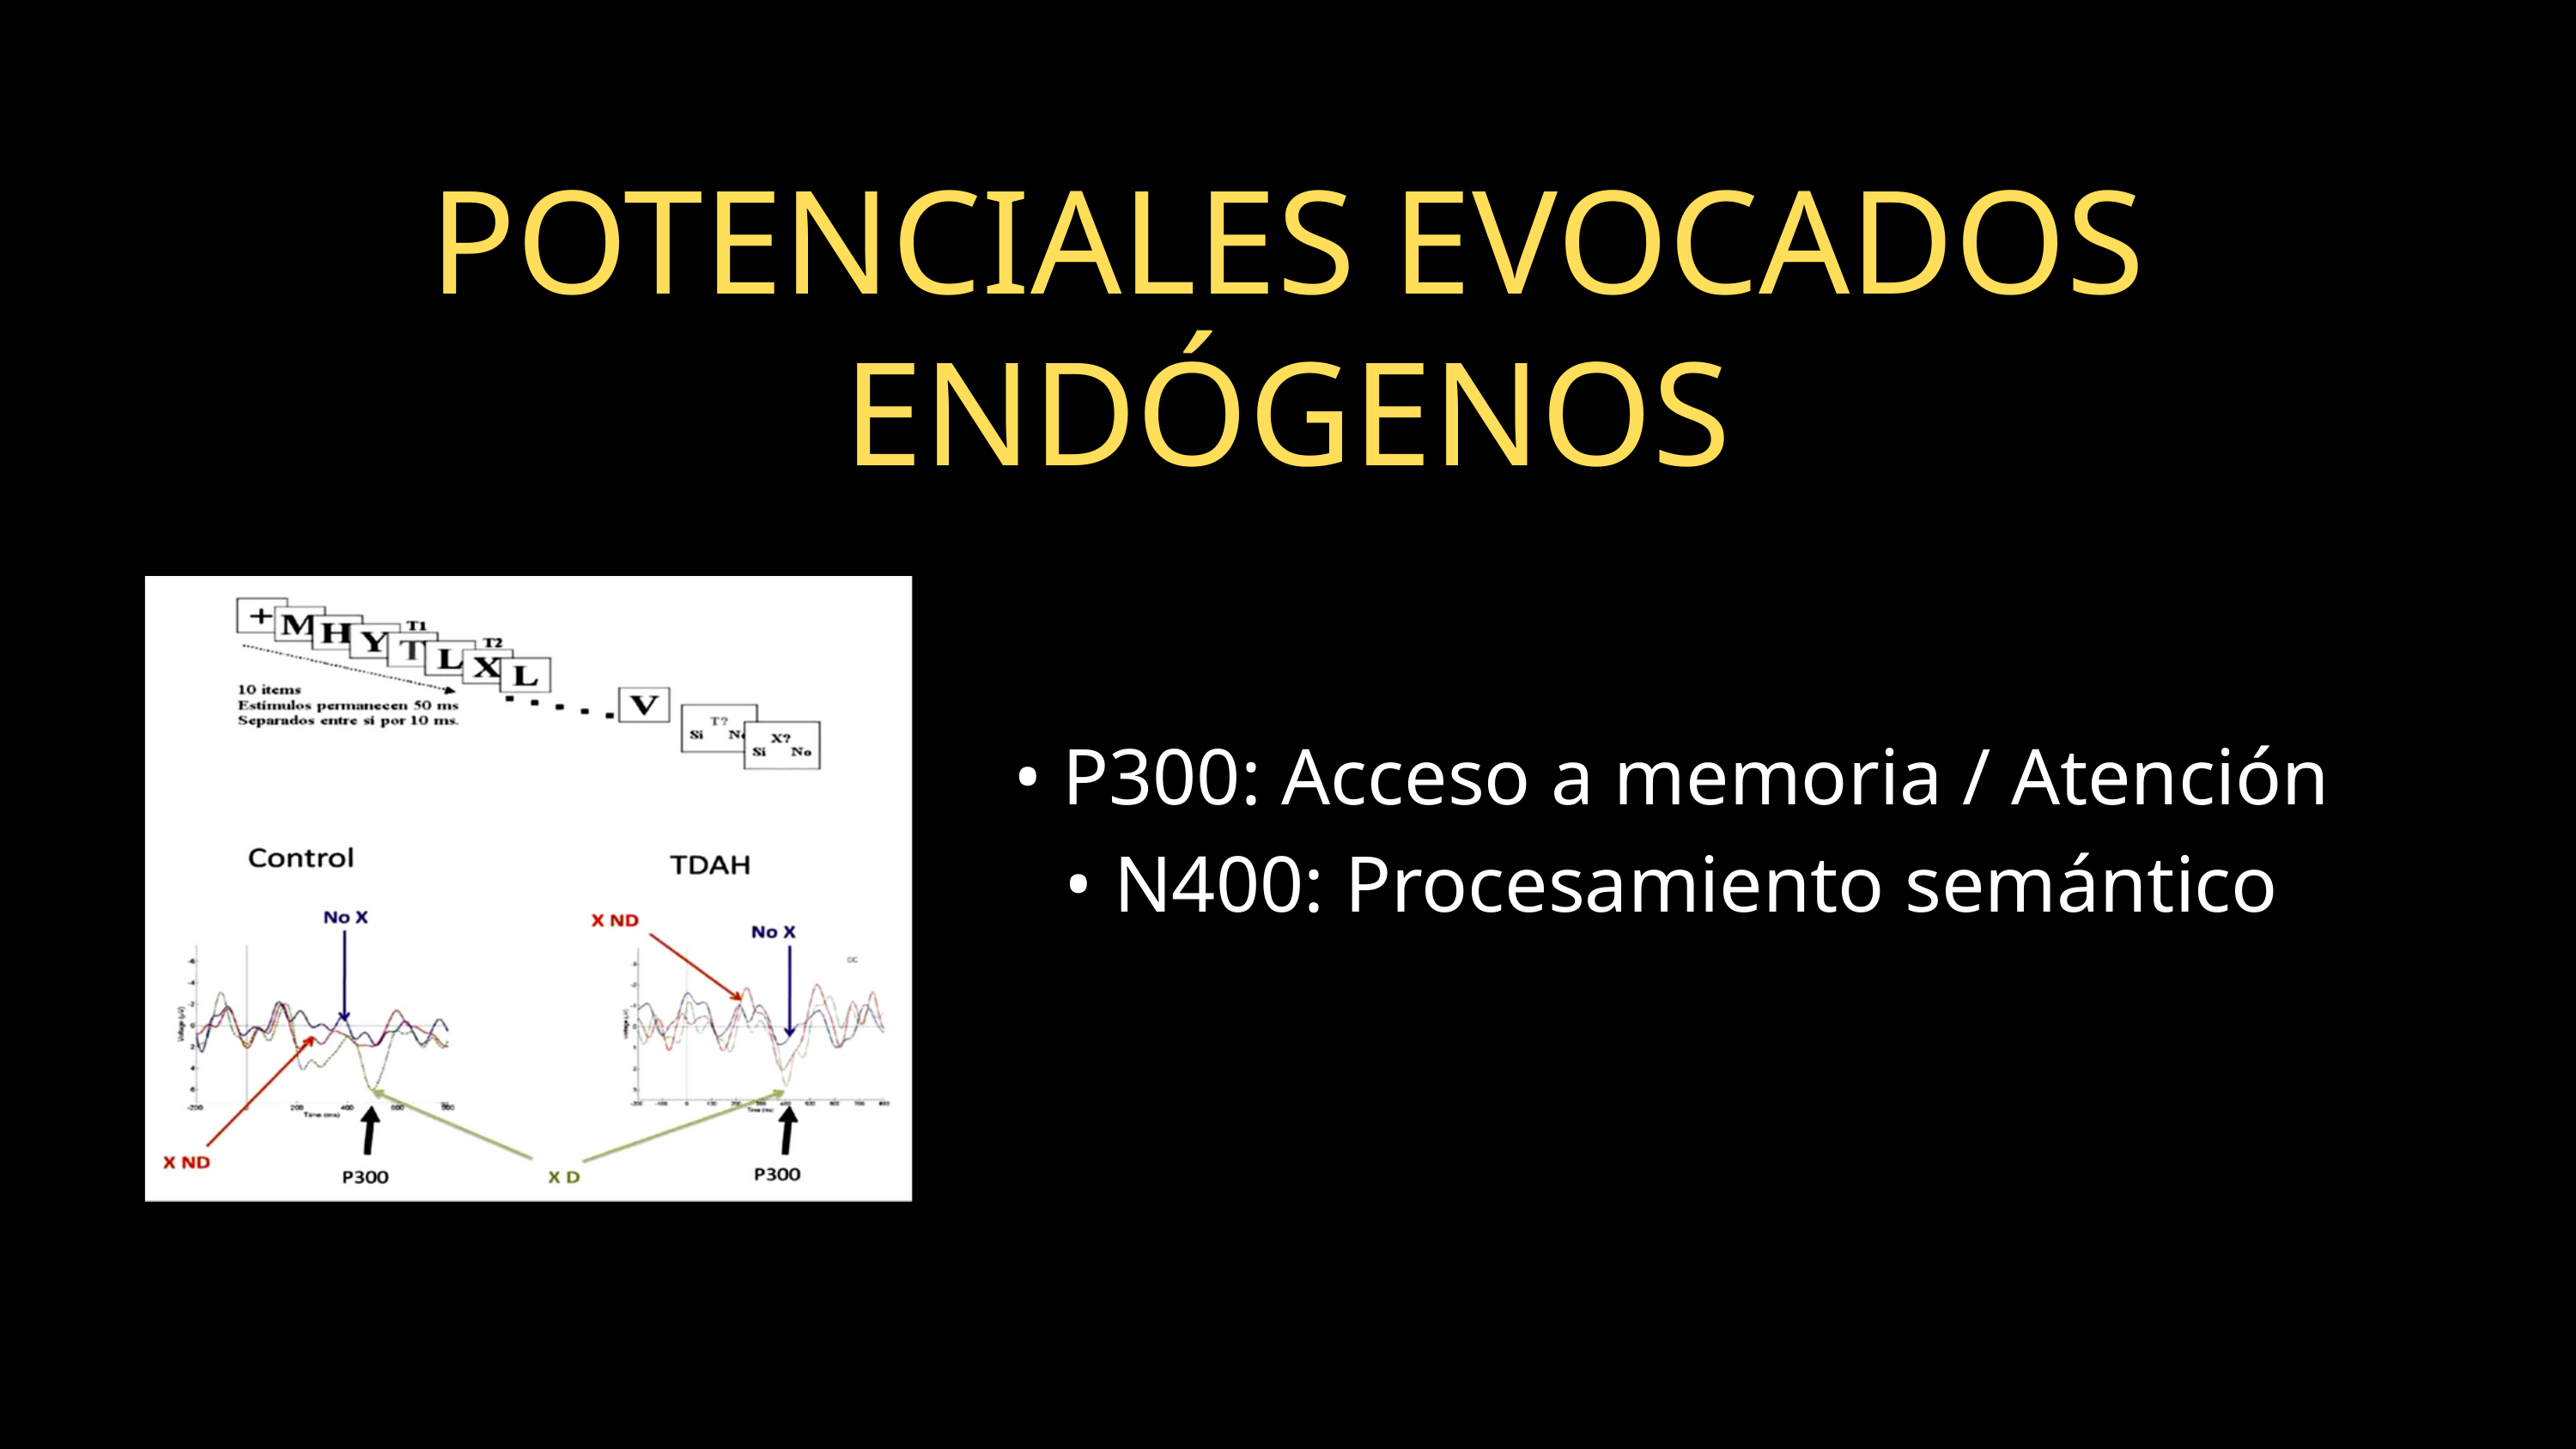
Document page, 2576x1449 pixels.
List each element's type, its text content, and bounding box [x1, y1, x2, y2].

text_box • P300: Acceso a memoria / Atención • N400: Procesamiento semántico [912, 712, 2432, 928]
text_box POTENCIALES EVOCADOS ENDÓGENOS [295, 150, 2281, 494]
text_box [144, 576, 913, 1202]
